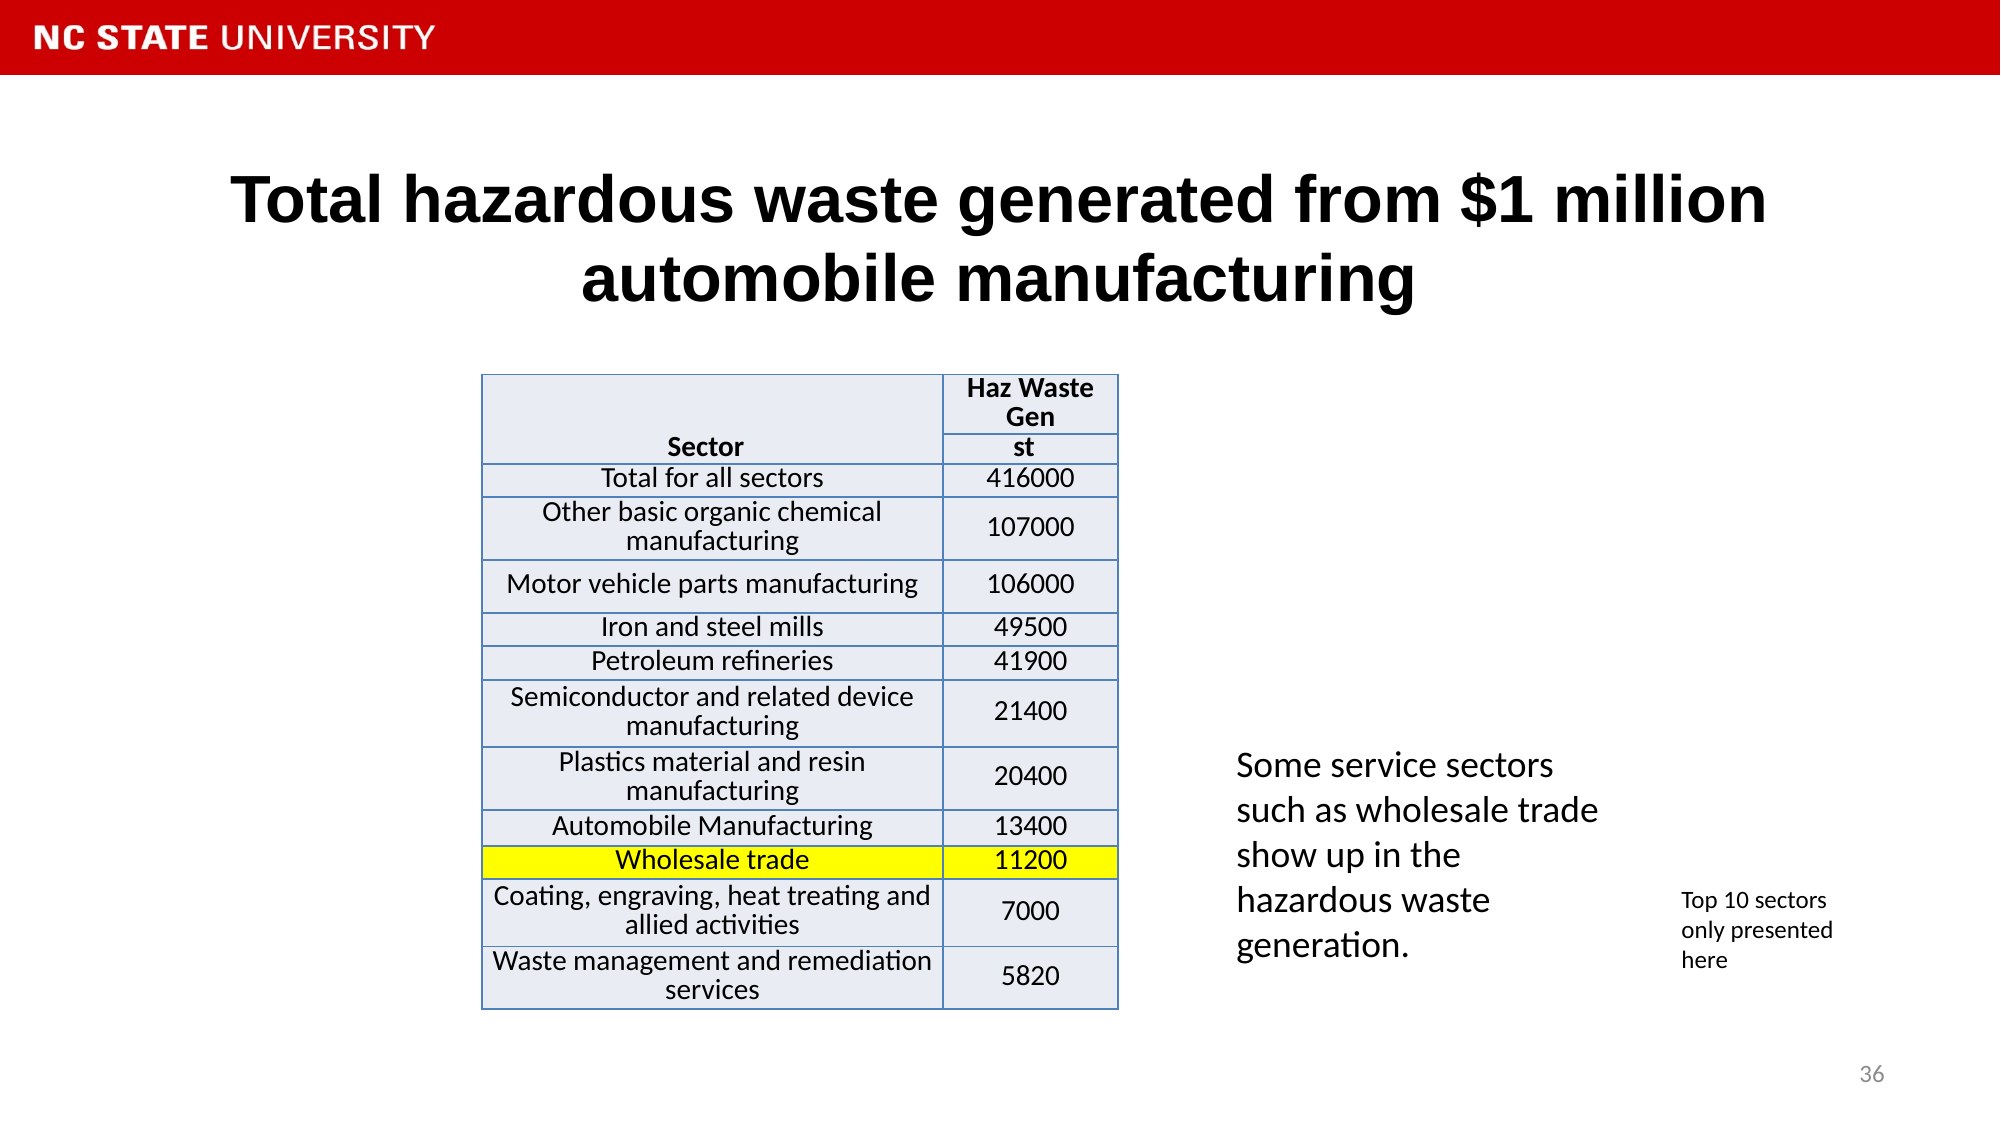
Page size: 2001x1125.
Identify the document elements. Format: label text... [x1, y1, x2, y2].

table_cell 11200 [944, 847, 1117, 878]
table_cell Motor vehicle parts manufacturing [483, 561, 942, 612]
table_cell 21400 [944, 681, 1117, 746]
table_cell 107000 [944, 498, 1117, 559]
table_cell Coating, engraving, heat treating and allied activities [483, 880, 942, 946]
table_header Sector [483, 375, 942, 463]
table_header Haz Waste Gen [944, 375, 1117, 433]
table_cell 41900 [944, 647, 1117, 679]
table_cell Plastics material and resin manufacturing [483, 748, 942, 809]
table_cell Petroleum refineries [483, 647, 942, 679]
text_box Top 10 sectors only presented here [1666, 876, 1876, 982]
text_box Some service sectors such as wholesale trade show up in the hazardous waste generation. [1221, 732, 1627, 973]
table_cell Automobile Manufacturing [483, 811, 942, 845]
table_cell Wholesale trade [483, 847, 942, 878]
slide_number 36 [1433, 1042, 1900, 1103]
title Total hazardous waste generated from $1 million automobile manufacturing [99, 147, 1900, 323]
table_cell 106000 [944, 561, 1117, 612]
table_cell Total for all sectors [483, 465, 942, 496]
table_cell 7000 [944, 880, 1117, 946]
table_cell Waste management and remediation services [483, 947, 942, 1008]
table_cell 5820 [944, 947, 1117, 1008]
picture [0, 0, 2000, 75]
table_cell 416000 [944, 465, 1117, 496]
table_cell 49500 [944, 614, 1117, 645]
table_cell 20400 [944, 748, 1117, 809]
table_cell Iron and steel mills [483, 614, 942, 645]
table_cell Other basic organic chemical manufacturing [483, 498, 942, 559]
table_cell st [944, 435, 1117, 463]
table_cell 13400 [944, 811, 1117, 845]
table_cell Semiconductor and related device manufacturing [483, 681, 942, 746]
